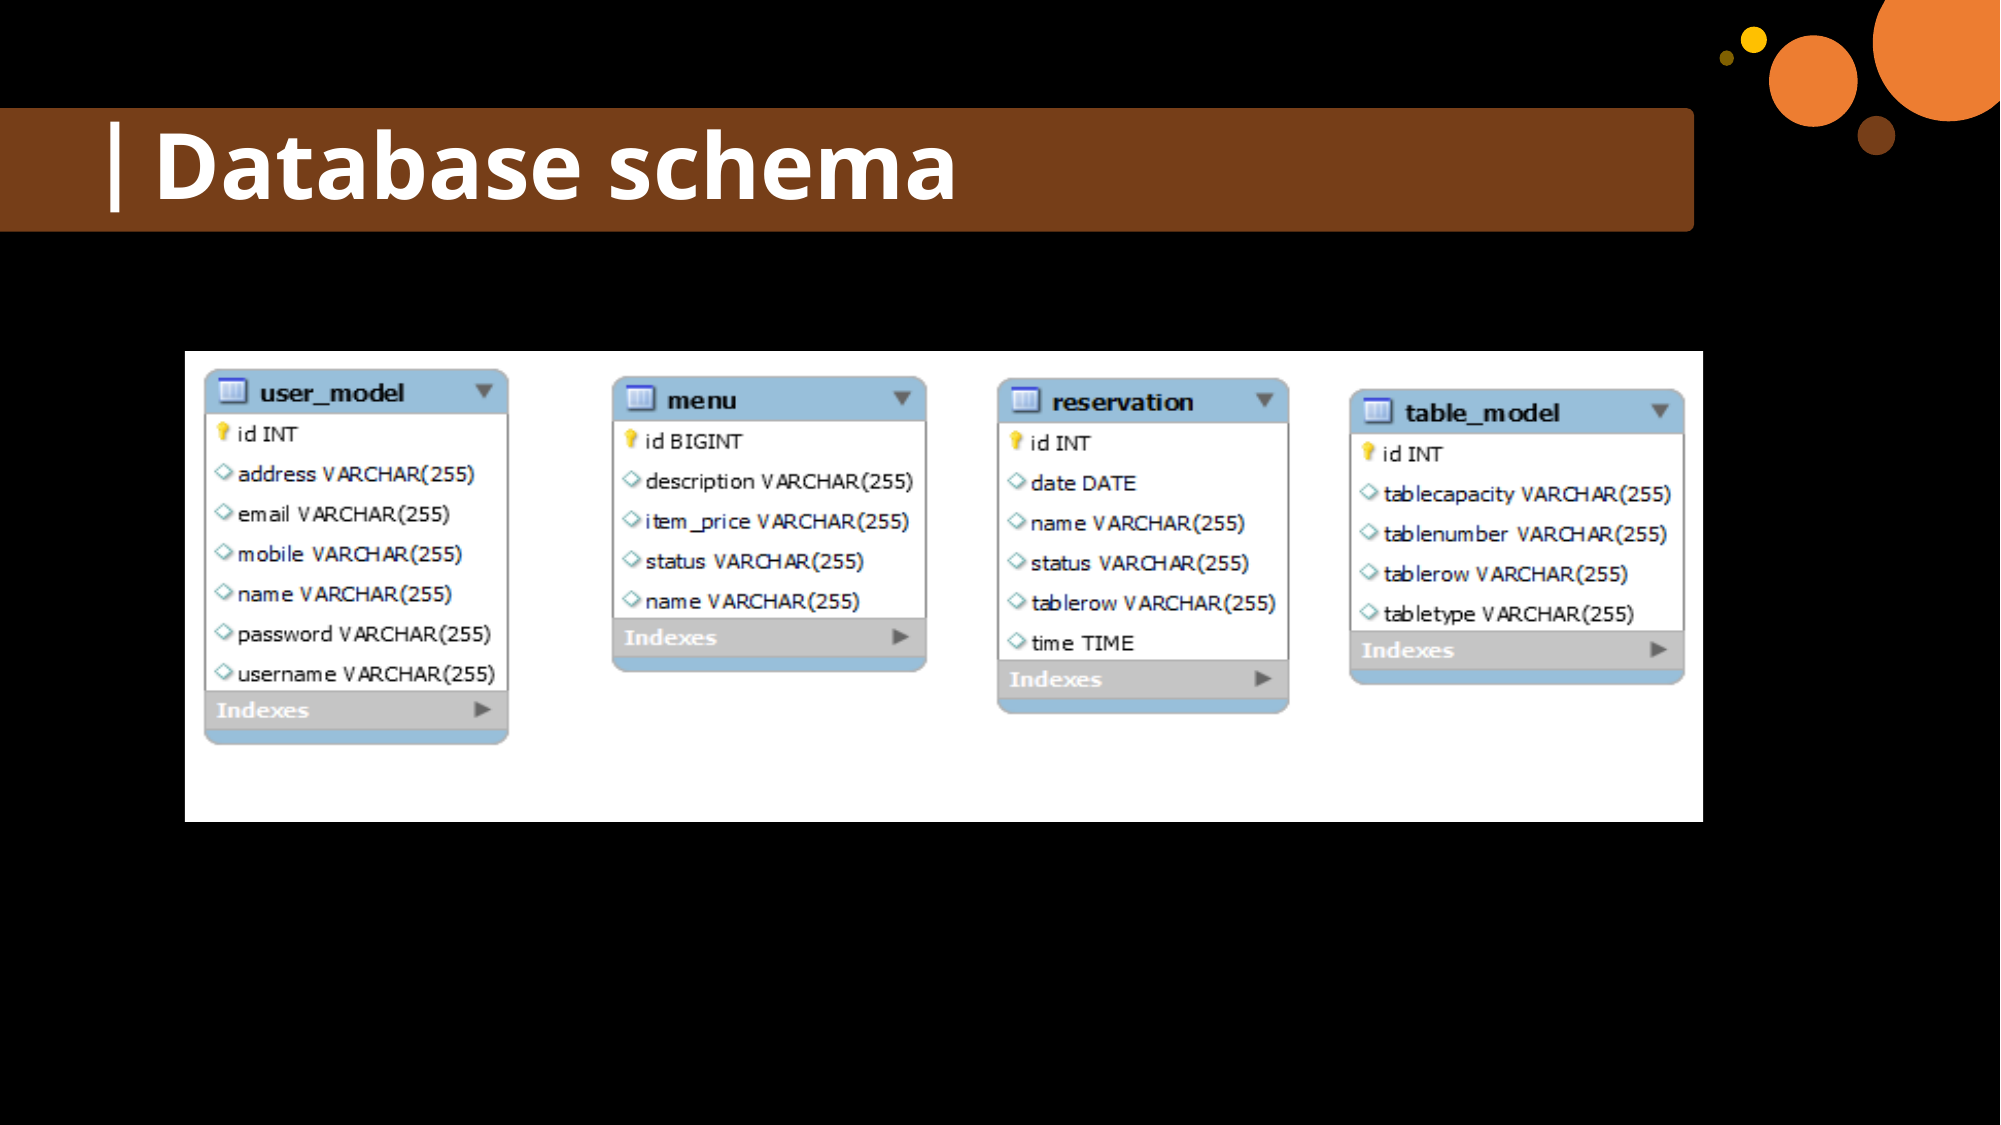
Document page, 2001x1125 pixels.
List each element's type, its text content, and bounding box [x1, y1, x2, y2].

title Database schema [137, 108, 1677, 232]
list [184, 351, 1704, 822]
